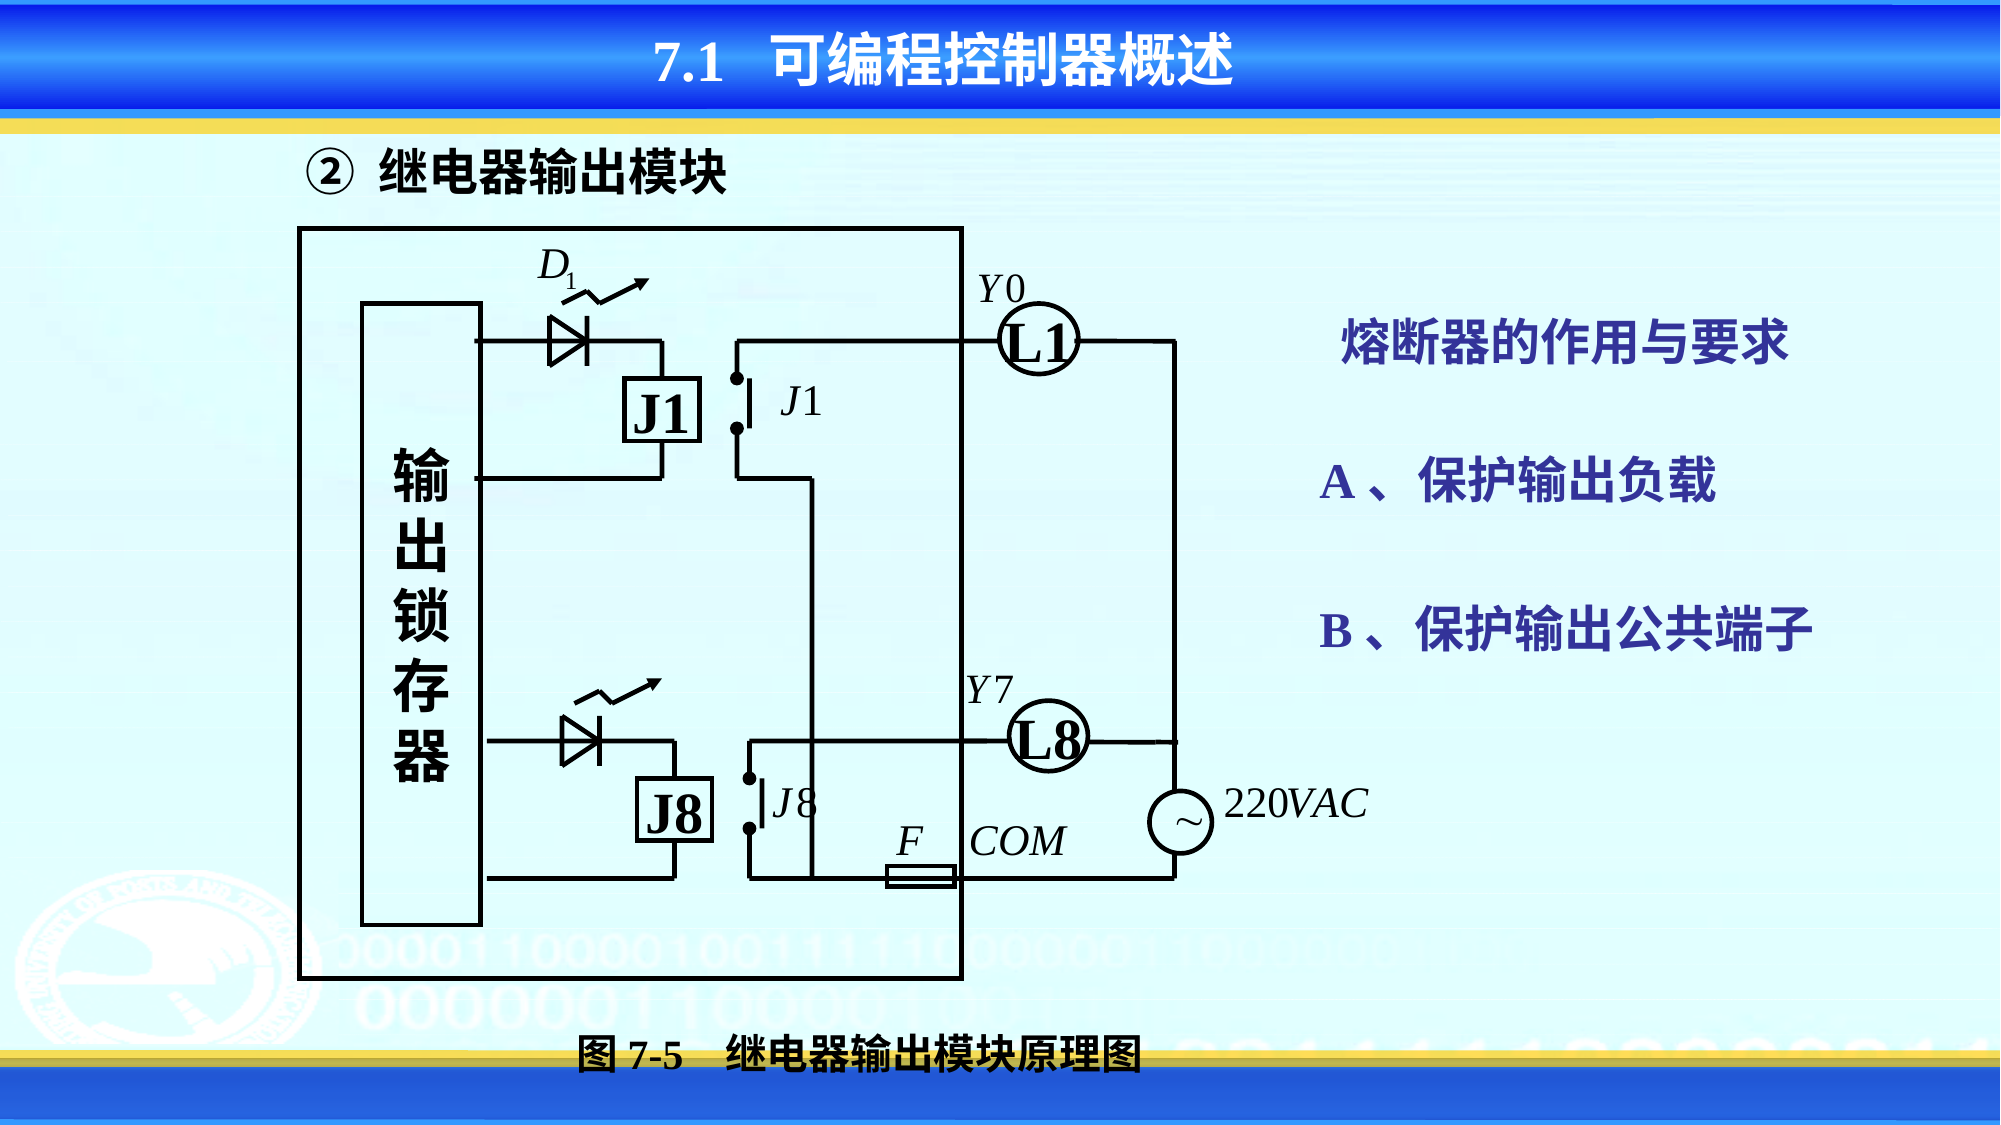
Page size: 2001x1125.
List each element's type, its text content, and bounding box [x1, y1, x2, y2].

picture [0, 1067, 2000, 1120]
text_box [299, 228, 1382, 979]
text_box 7.1 可编程控制器概述 [544, 15, 1342, 101]
text_box 熔断器的作用与要求 [1387, 303, 1886, 379]
text_box B、保护输出公共端子 [1387, 589, 1866, 665]
text_box 图7-5 继电器输出模块原理图 [481, 1003, 1326, 1089]
text_box ② 继电器输出模块 [290, 133, 1000, 209]
text_box A、保护输出负载 [1387, 440, 1794, 516]
